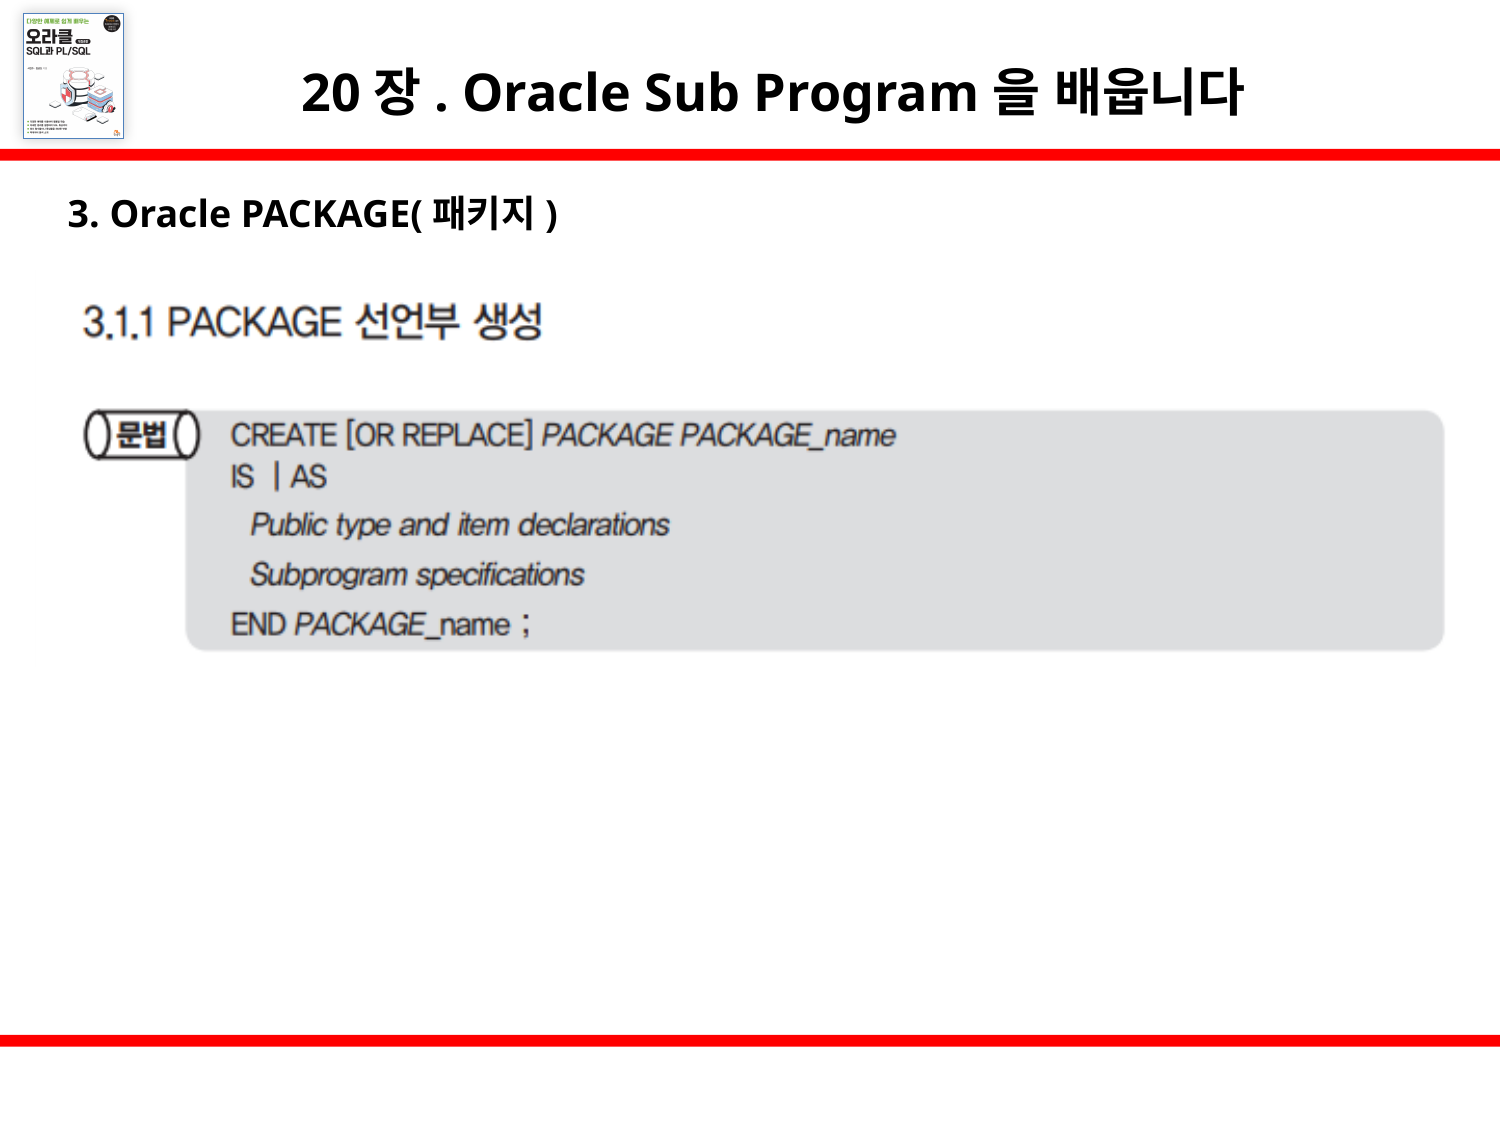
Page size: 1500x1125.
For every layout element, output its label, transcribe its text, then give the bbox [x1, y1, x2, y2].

text_box 20장. Oracle Sub Program을 배웁니다 [204, 0, 1343, 151]
picture [23, 13, 125, 140]
text_box [0, 1033, 1500, 1049]
picture [34, 270, 1466, 668]
text_box [0, 147, 1500, 163]
text_box 3. Oracle PACKAGE(패키지) [51, 169, 1236, 256]
